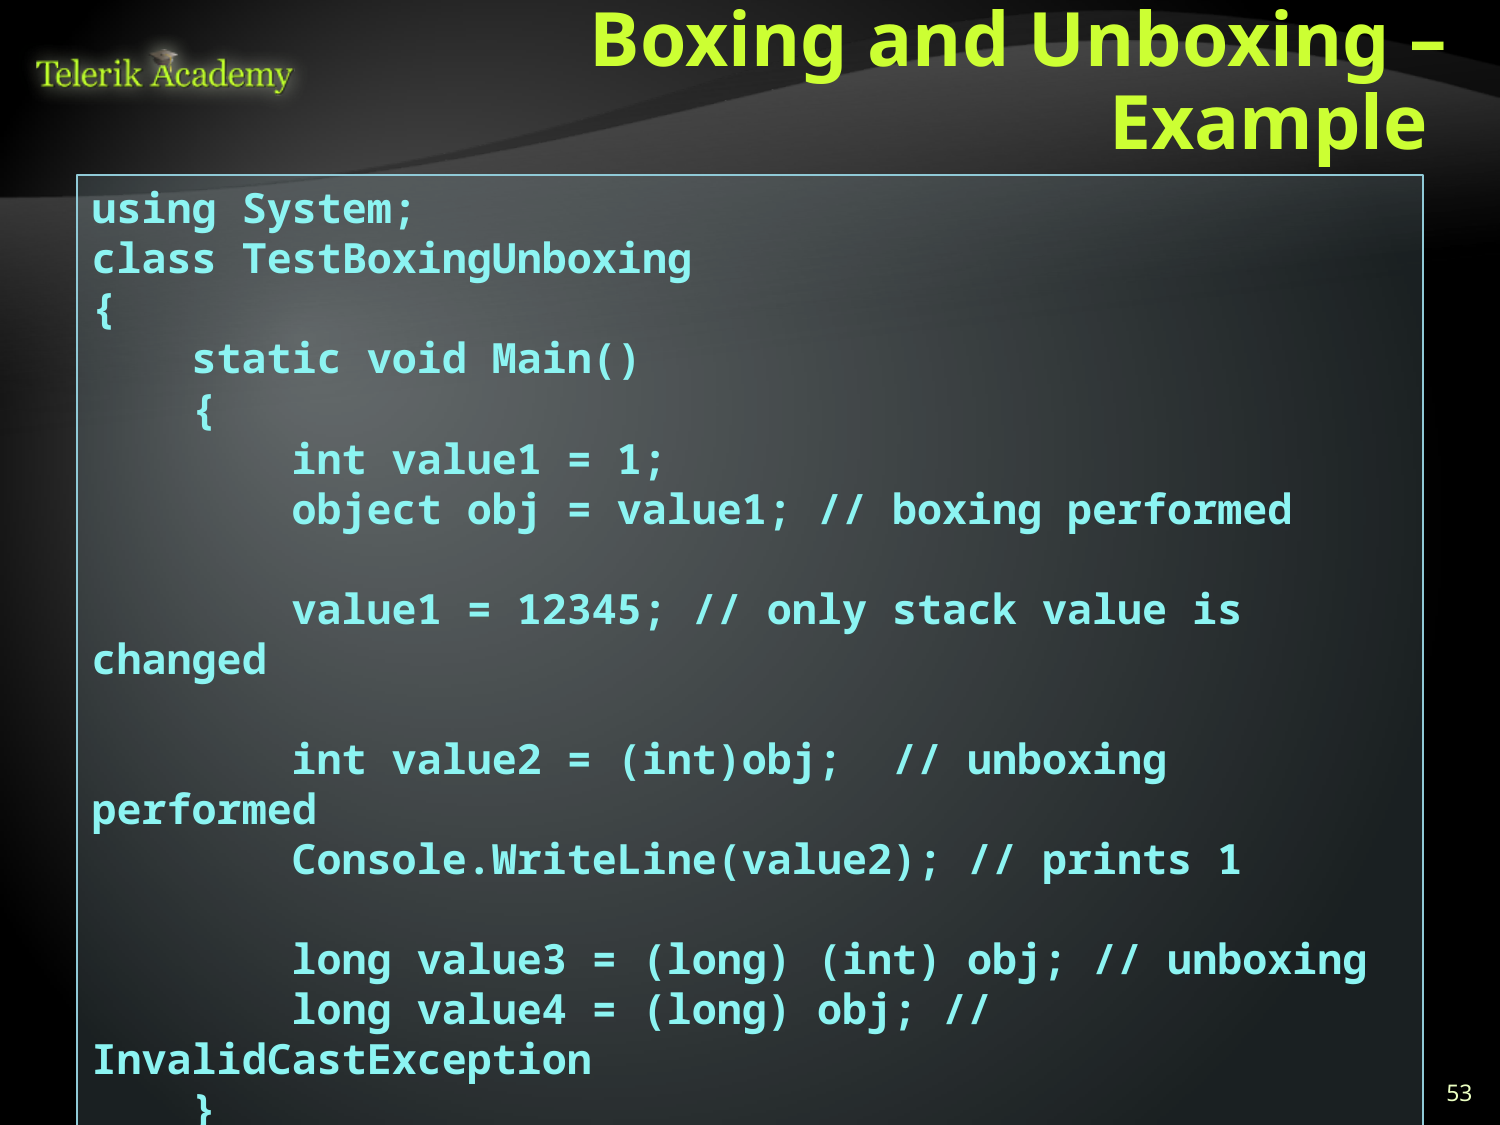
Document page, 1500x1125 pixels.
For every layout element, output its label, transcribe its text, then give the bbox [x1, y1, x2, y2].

text_box using System; class TestBoxingUnboxing { static void Main() { int value1 = 1; object obj = value1; // boxing performed value1 = 12345; // only stack value is changed int value2 = (int)obj; // unboxing performed Console.WriteLine(value2); // prints 1 long value3 = (long) (int) obj; // unboxing long value4 = (long) obj; // InvalidCastException } } [76, 174, 1424, 1125]
title Boxing and Unboxing – Example [300, 12, 1463, 150]
slide_number 53 [1424, 1074, 1488, 1113]
picture [0, 0, 1500, 1125]
